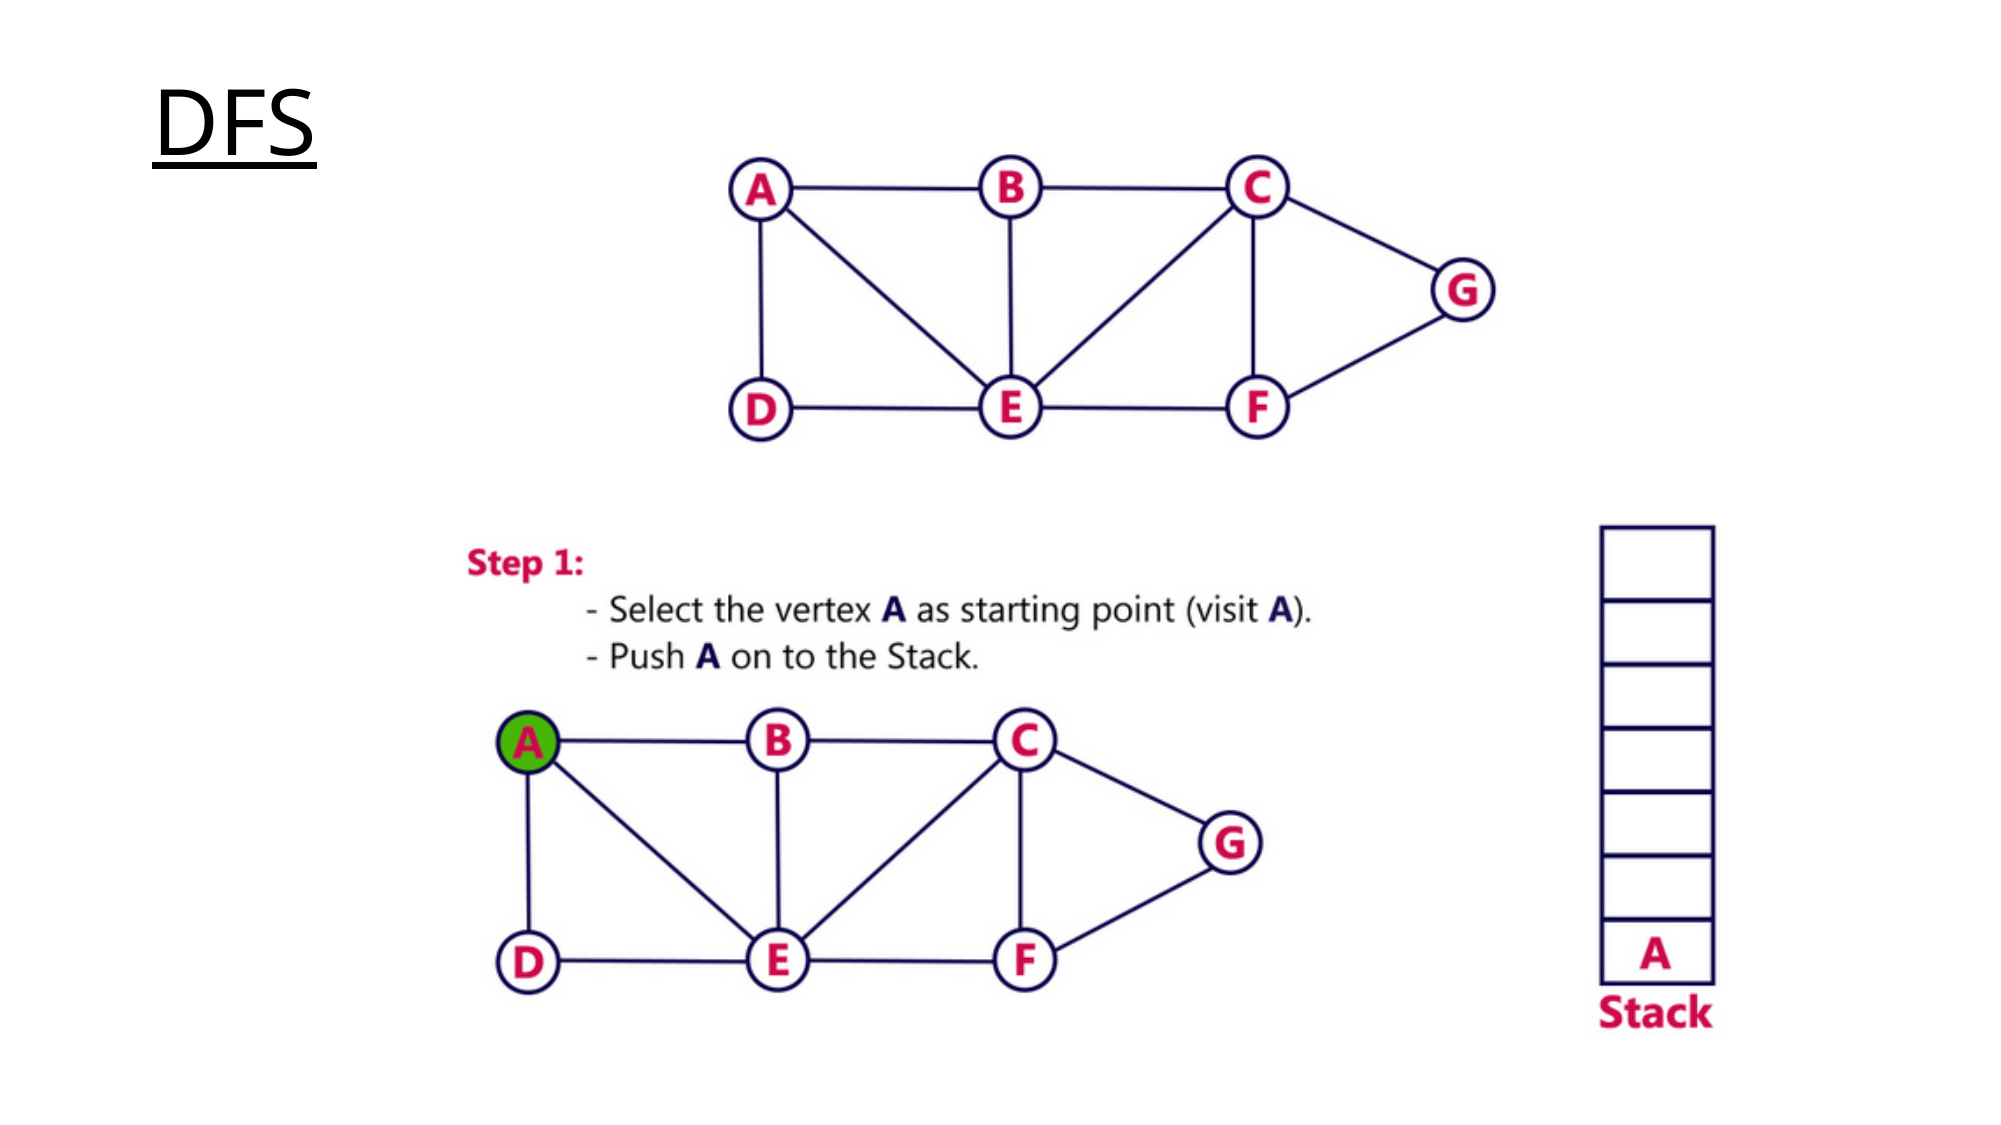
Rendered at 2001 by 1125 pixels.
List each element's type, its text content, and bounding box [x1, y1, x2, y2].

title DFS [137, 59, 1863, 192]
picture [462, 154, 1745, 1037]
